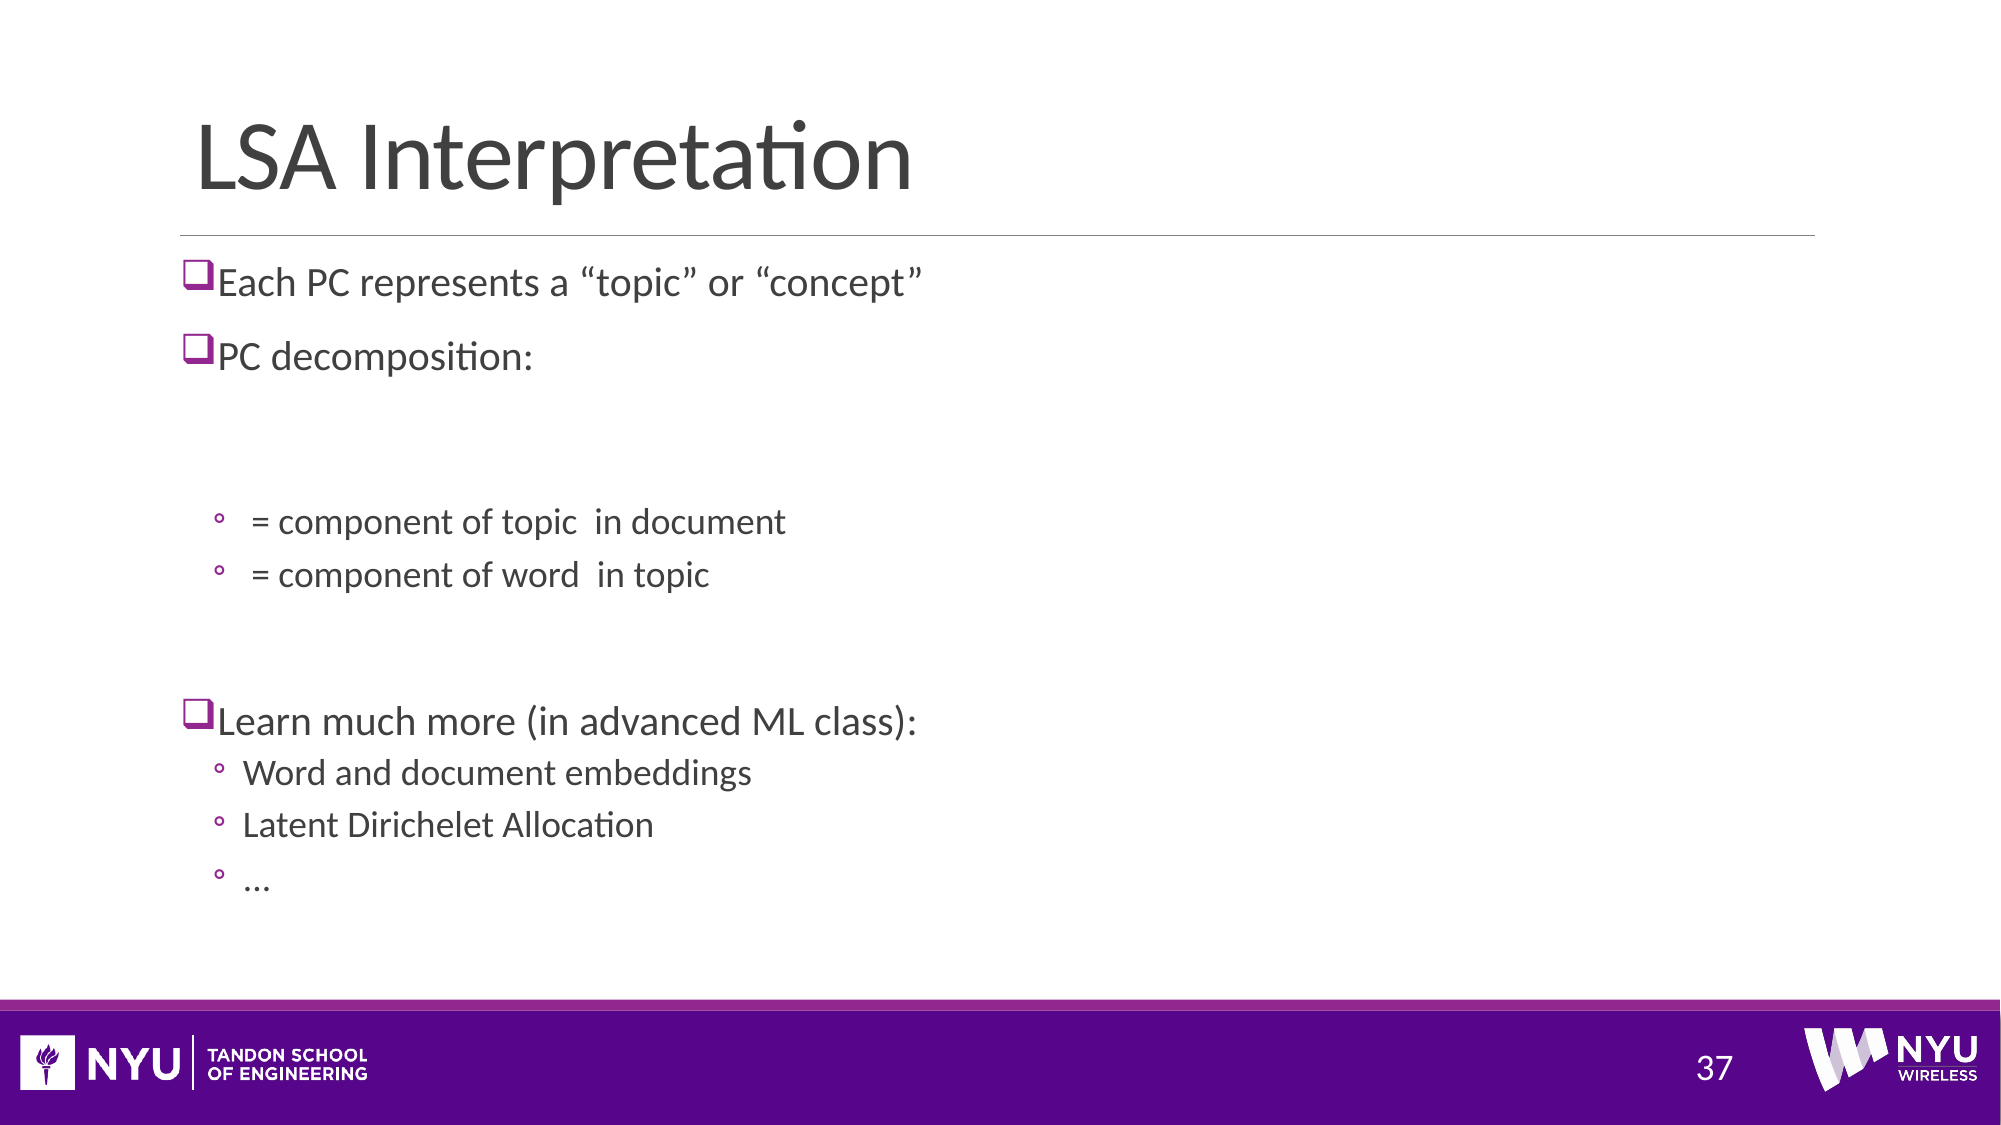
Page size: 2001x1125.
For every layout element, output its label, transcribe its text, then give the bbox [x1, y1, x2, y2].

title LSA Interpretation [180, 47, 1830, 218]
slide_number 37 [1533, 1035, 1749, 1096]
